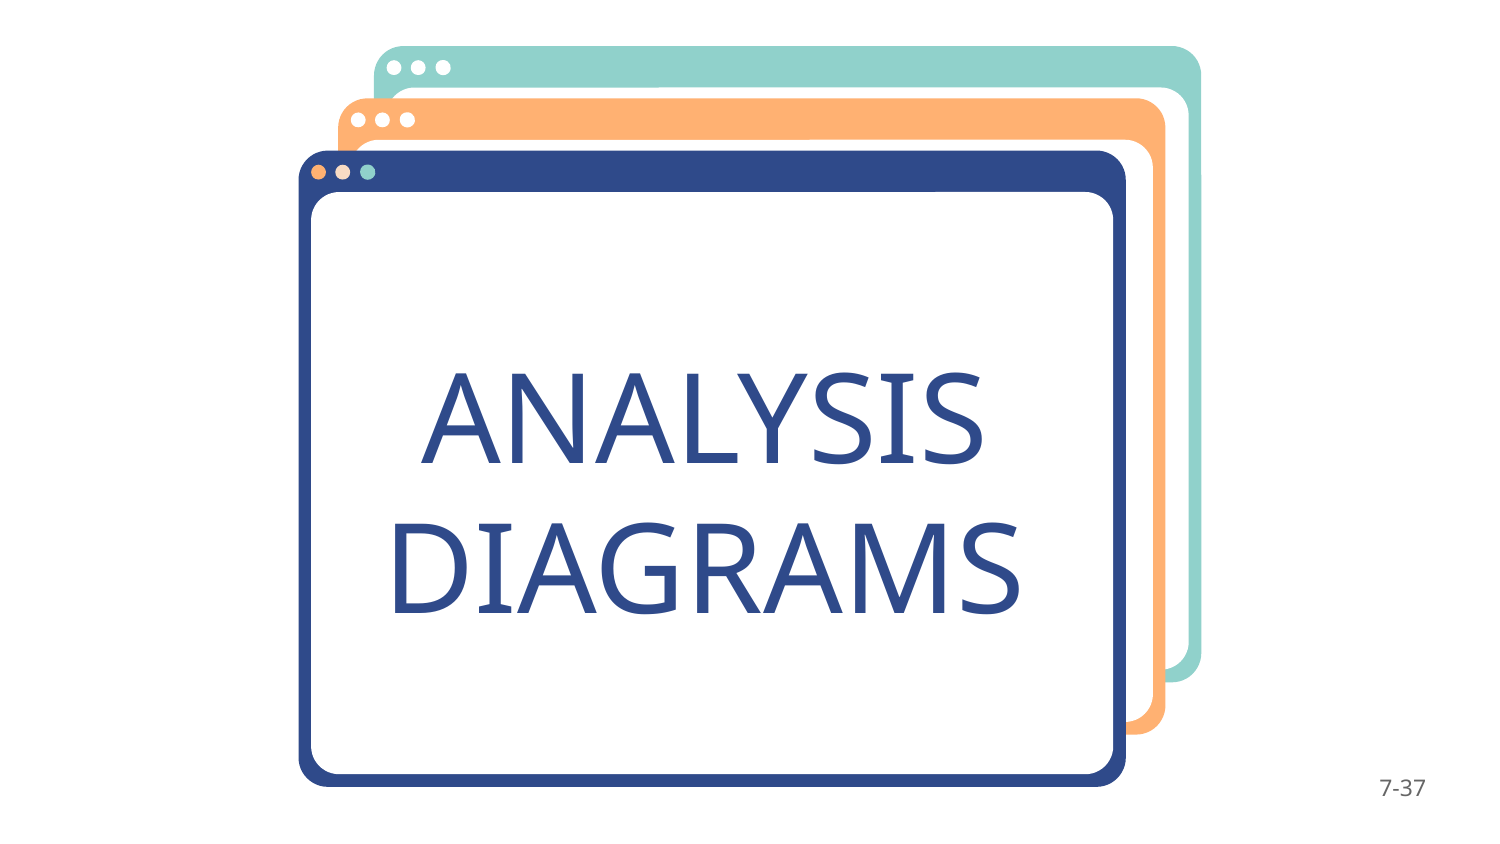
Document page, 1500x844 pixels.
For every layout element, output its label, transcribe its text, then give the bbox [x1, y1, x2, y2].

text_box 7-37 [1318, 748, 1488, 826]
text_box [298, 45, 1202, 788]
